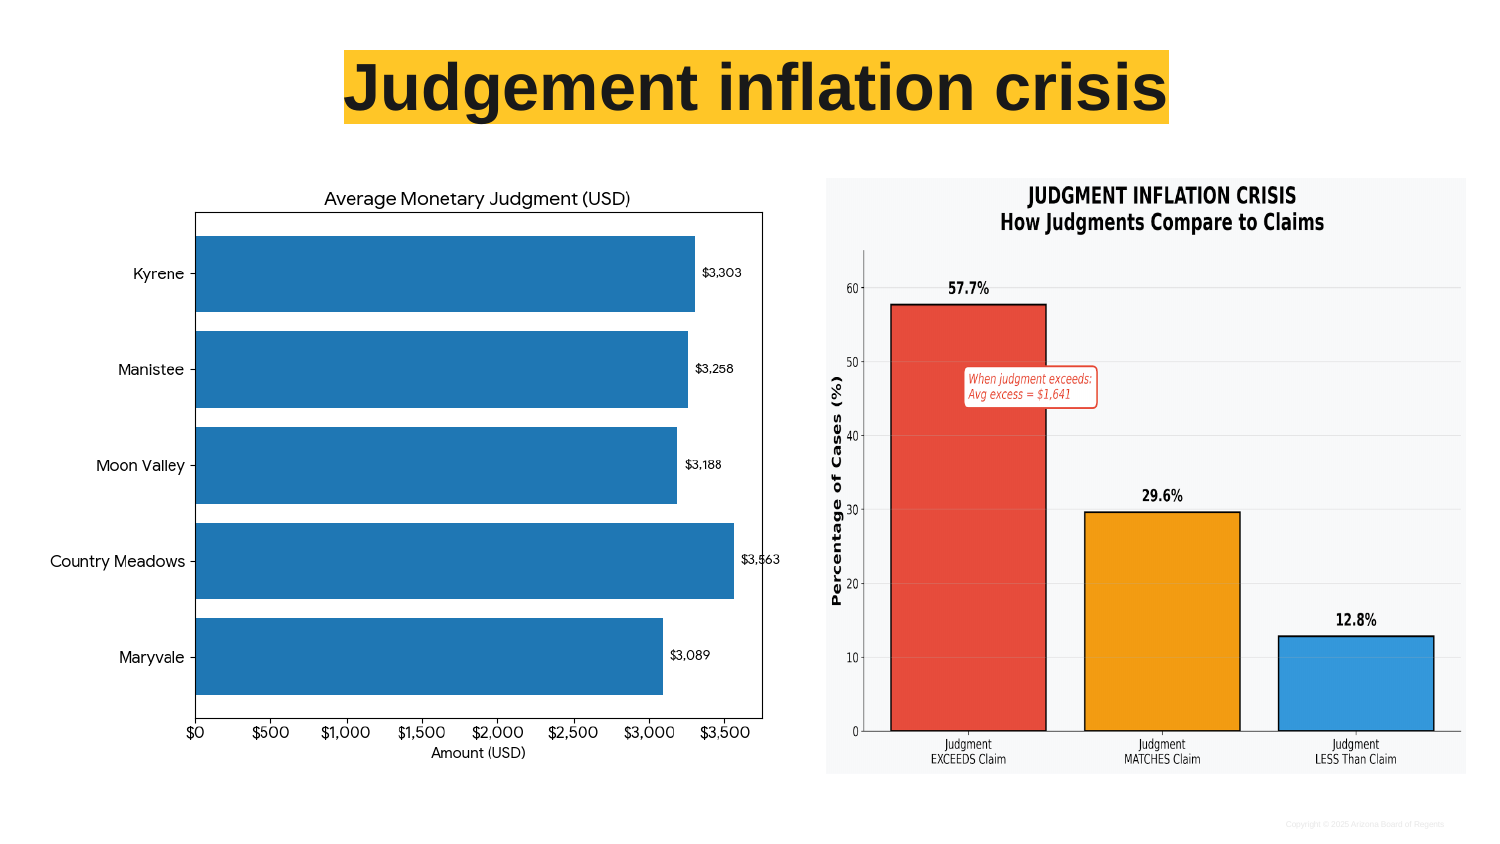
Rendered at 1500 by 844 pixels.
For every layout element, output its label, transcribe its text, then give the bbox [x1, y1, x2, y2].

picture [34, 162, 791, 774]
title Judgement inflation crisis [68, 52, 1445, 194]
picture [826, 178, 1466, 774]
